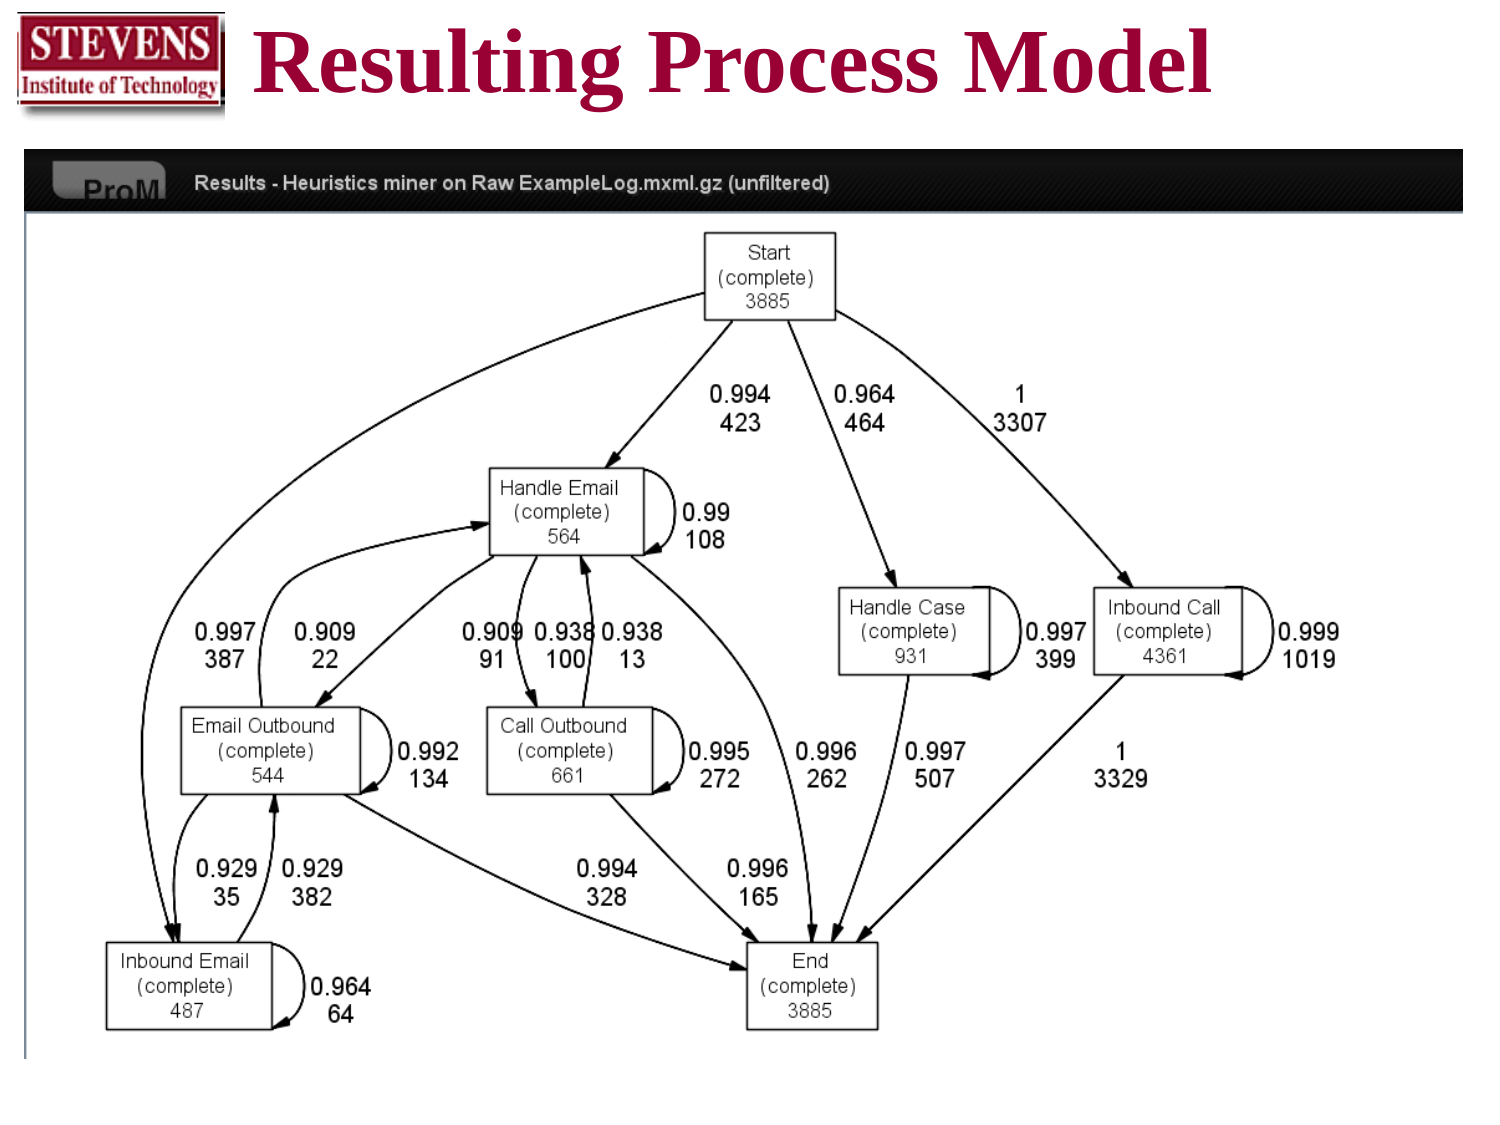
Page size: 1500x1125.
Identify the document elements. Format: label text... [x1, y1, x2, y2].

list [24, 149, 1463, 1059]
picture [17, 12, 225, 137]
title Resulting Process Model [237, 12, 1500, 100]
